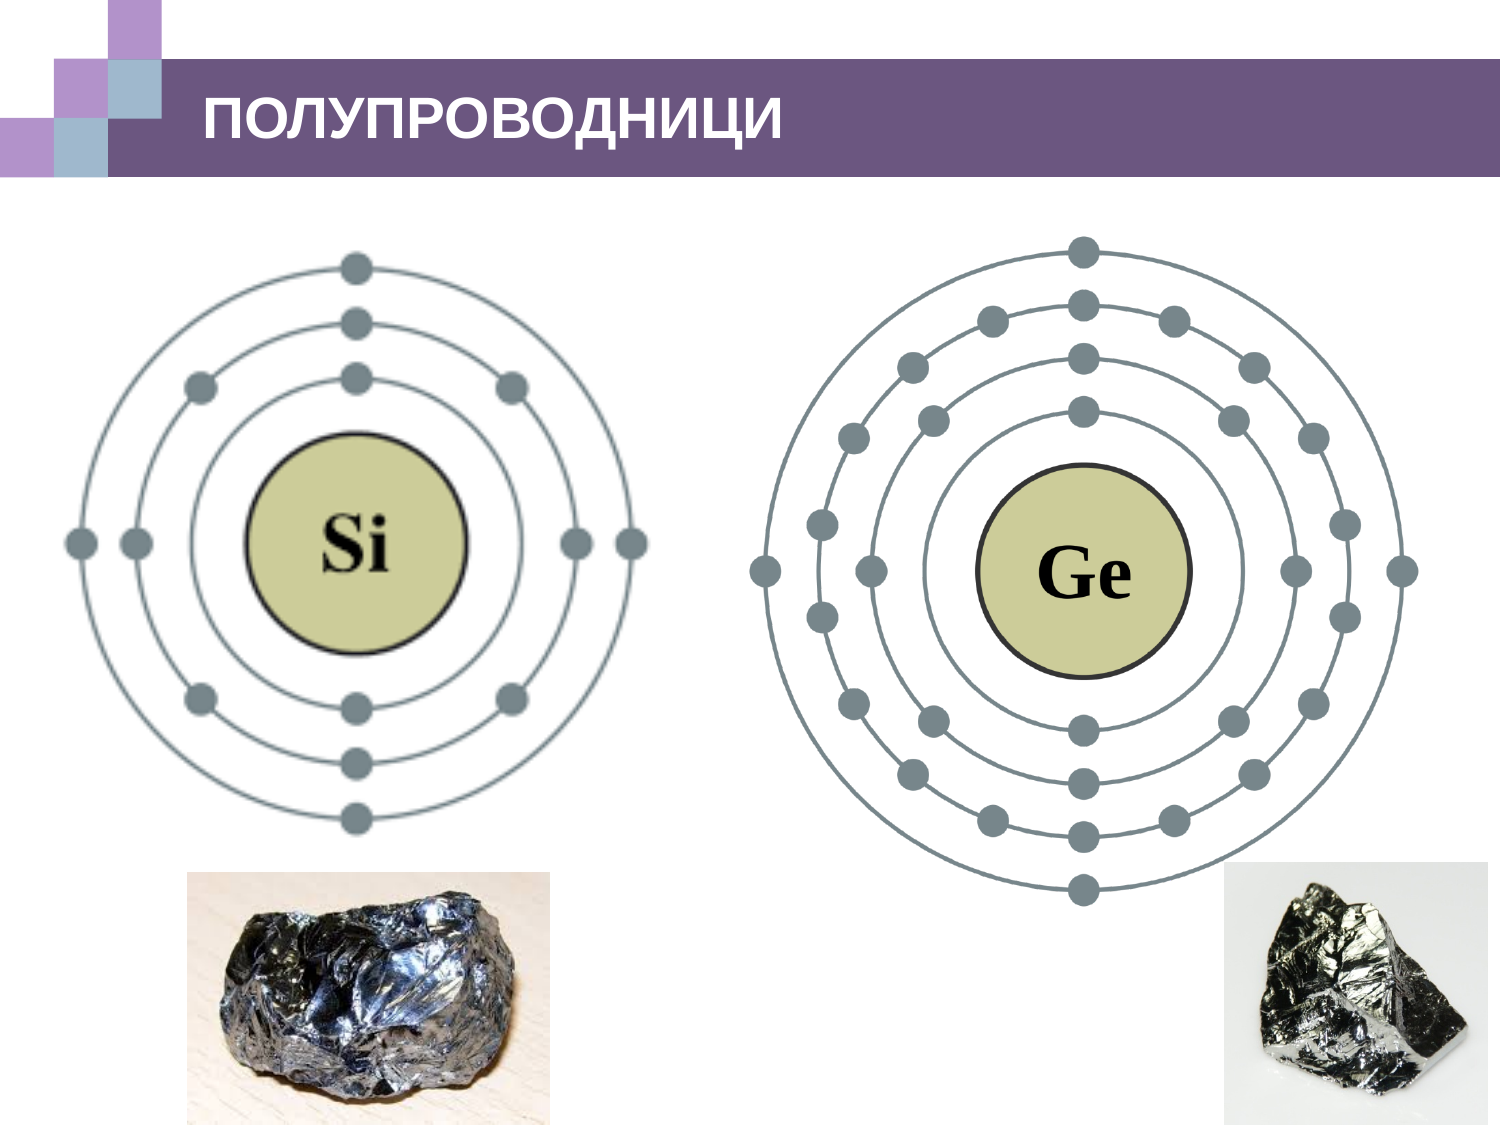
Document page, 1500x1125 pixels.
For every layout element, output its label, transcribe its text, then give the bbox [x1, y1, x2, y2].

title ПОЛУПРОВОДНИЦИ [187, 74, 1401, 156]
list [0, 212, 707, 876]
picture [712, 199, 1488, 1125]
picture [187, 872, 551, 1125]
